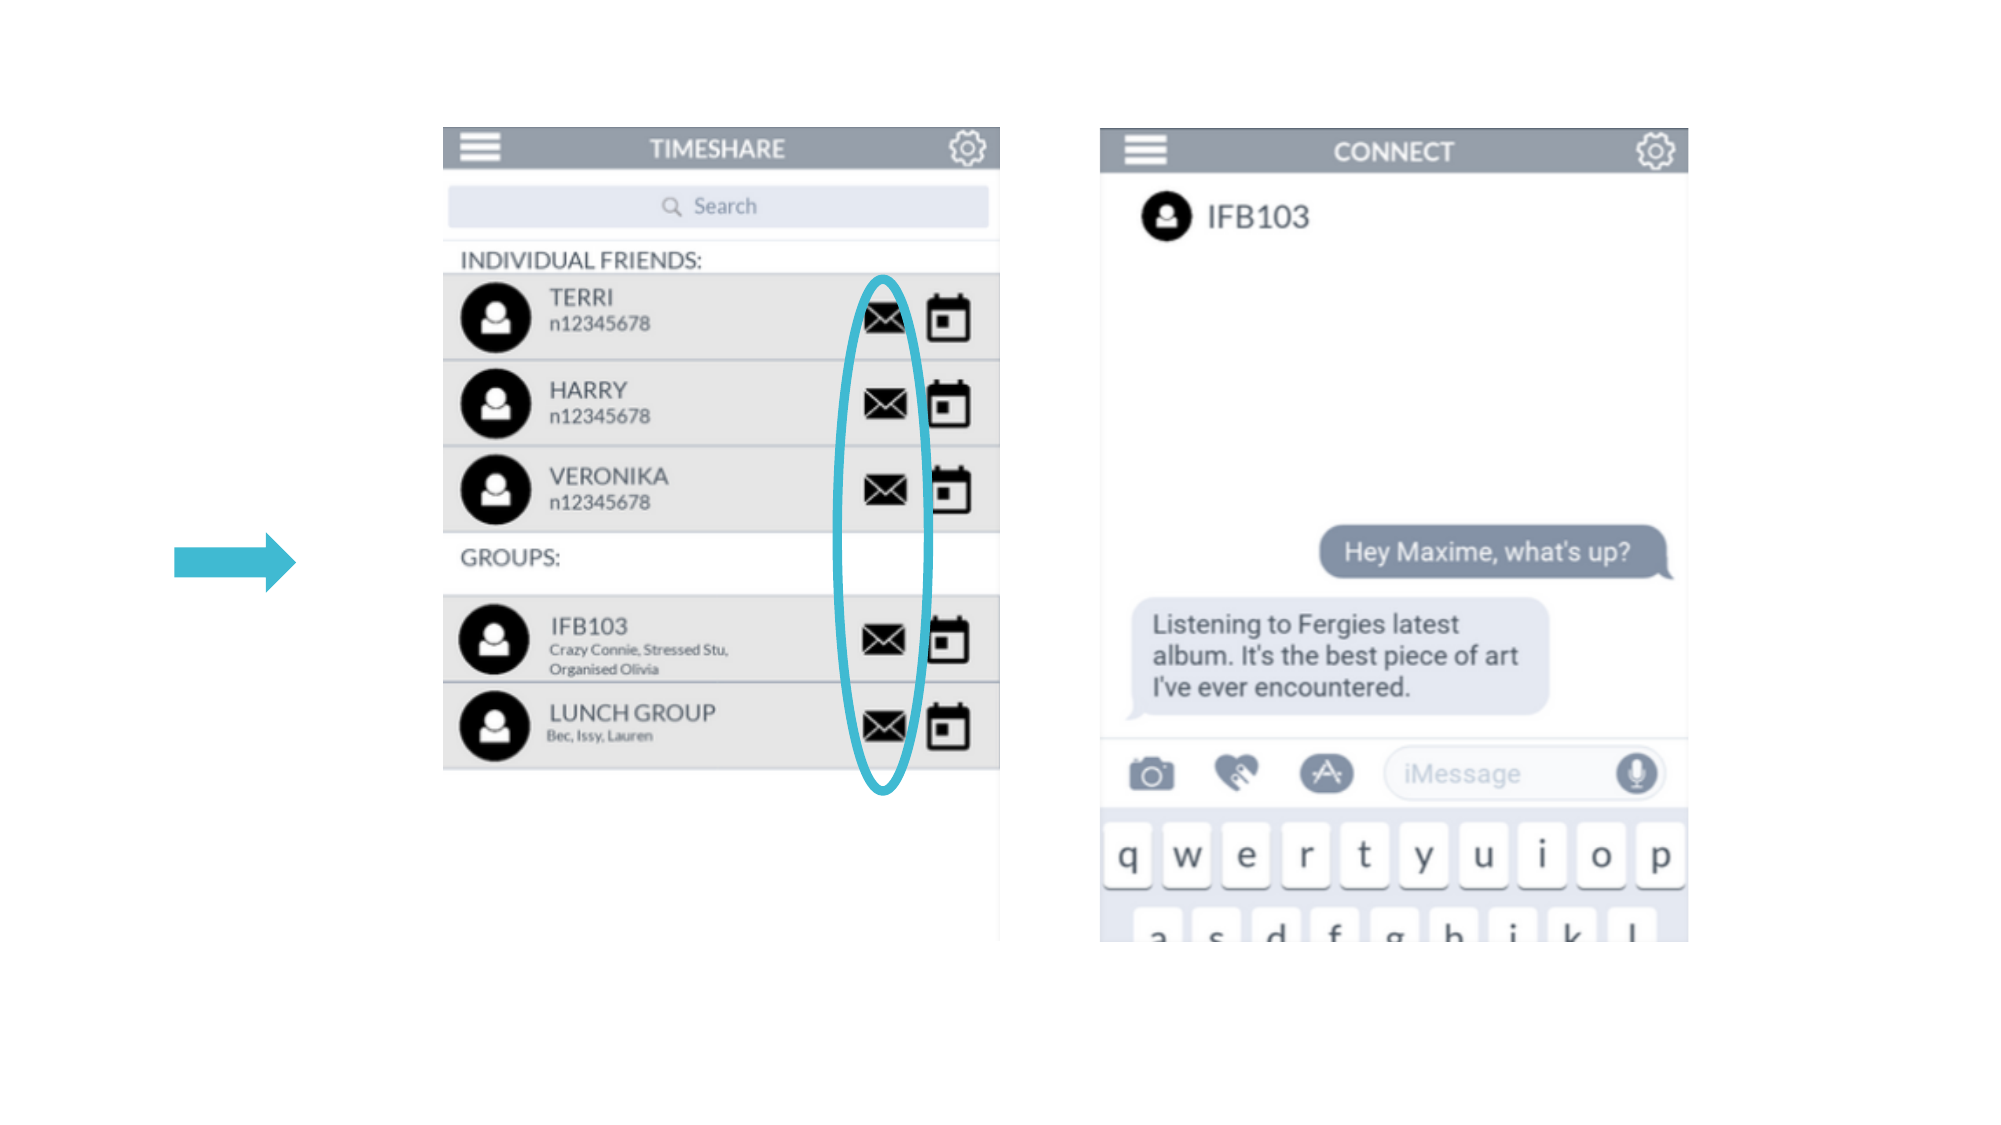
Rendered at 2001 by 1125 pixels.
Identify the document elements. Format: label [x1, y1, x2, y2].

text_box [173, 531, 297, 594]
picture [442, 127, 1001, 941]
picture [1099, 128, 1689, 942]
